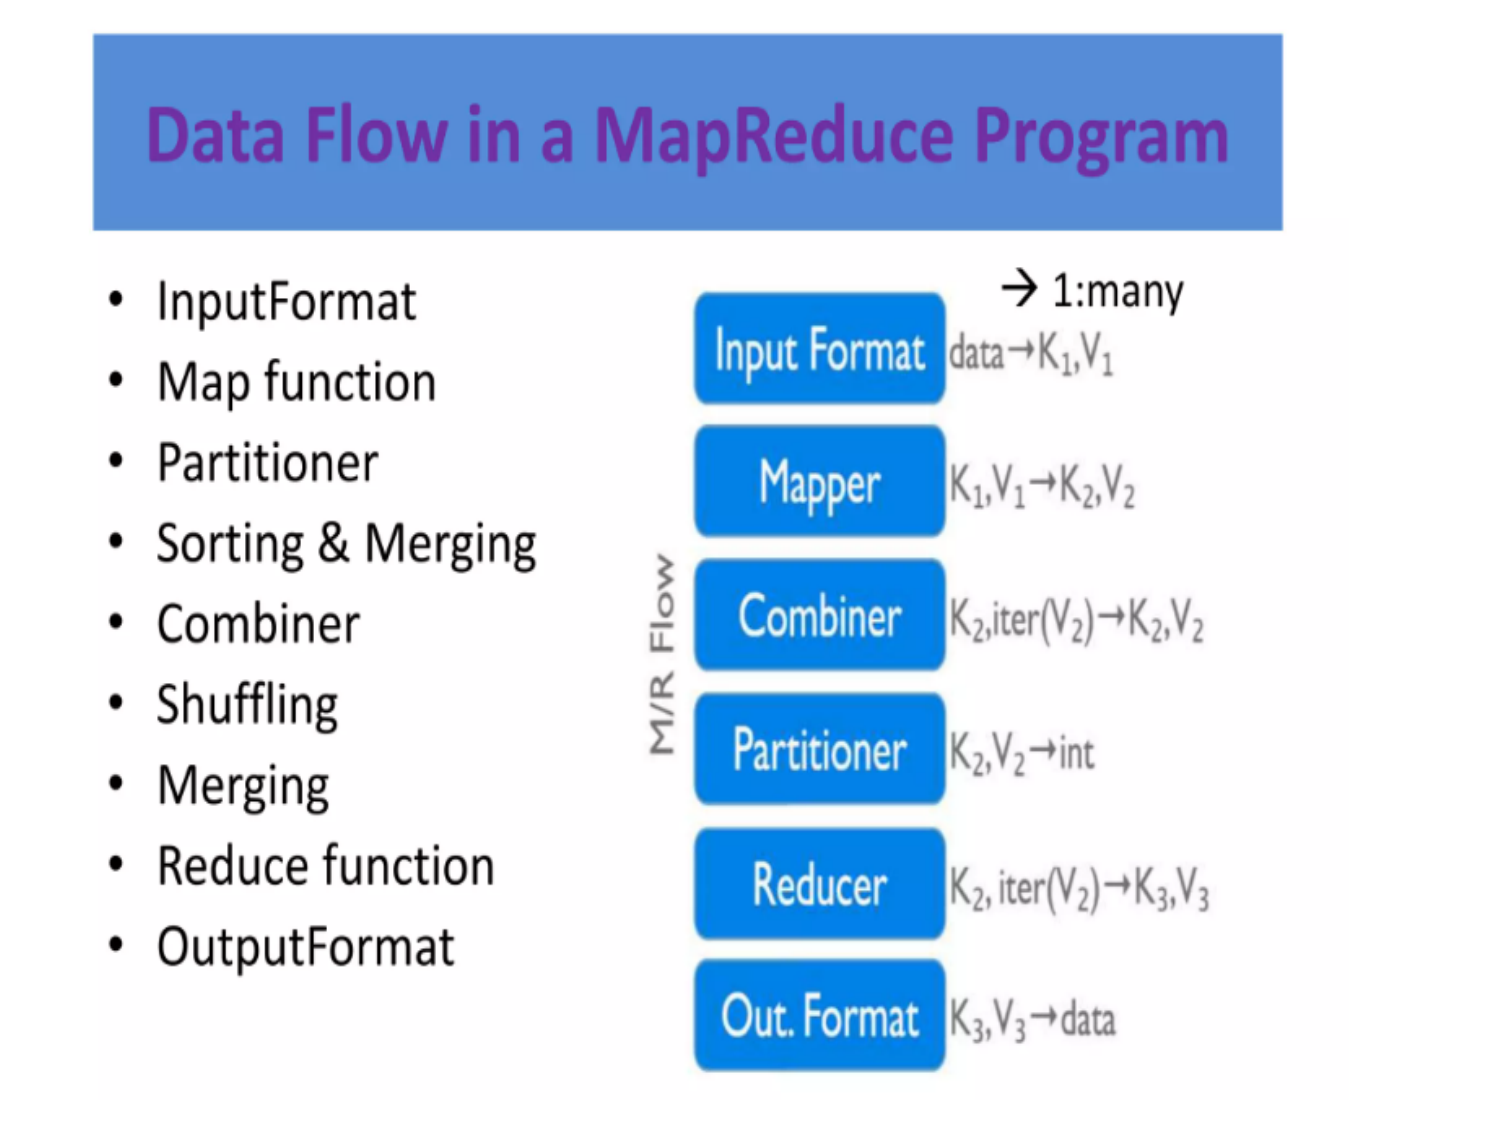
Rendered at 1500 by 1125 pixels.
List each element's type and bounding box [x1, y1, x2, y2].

list [0, 0, 1500, 1101]
